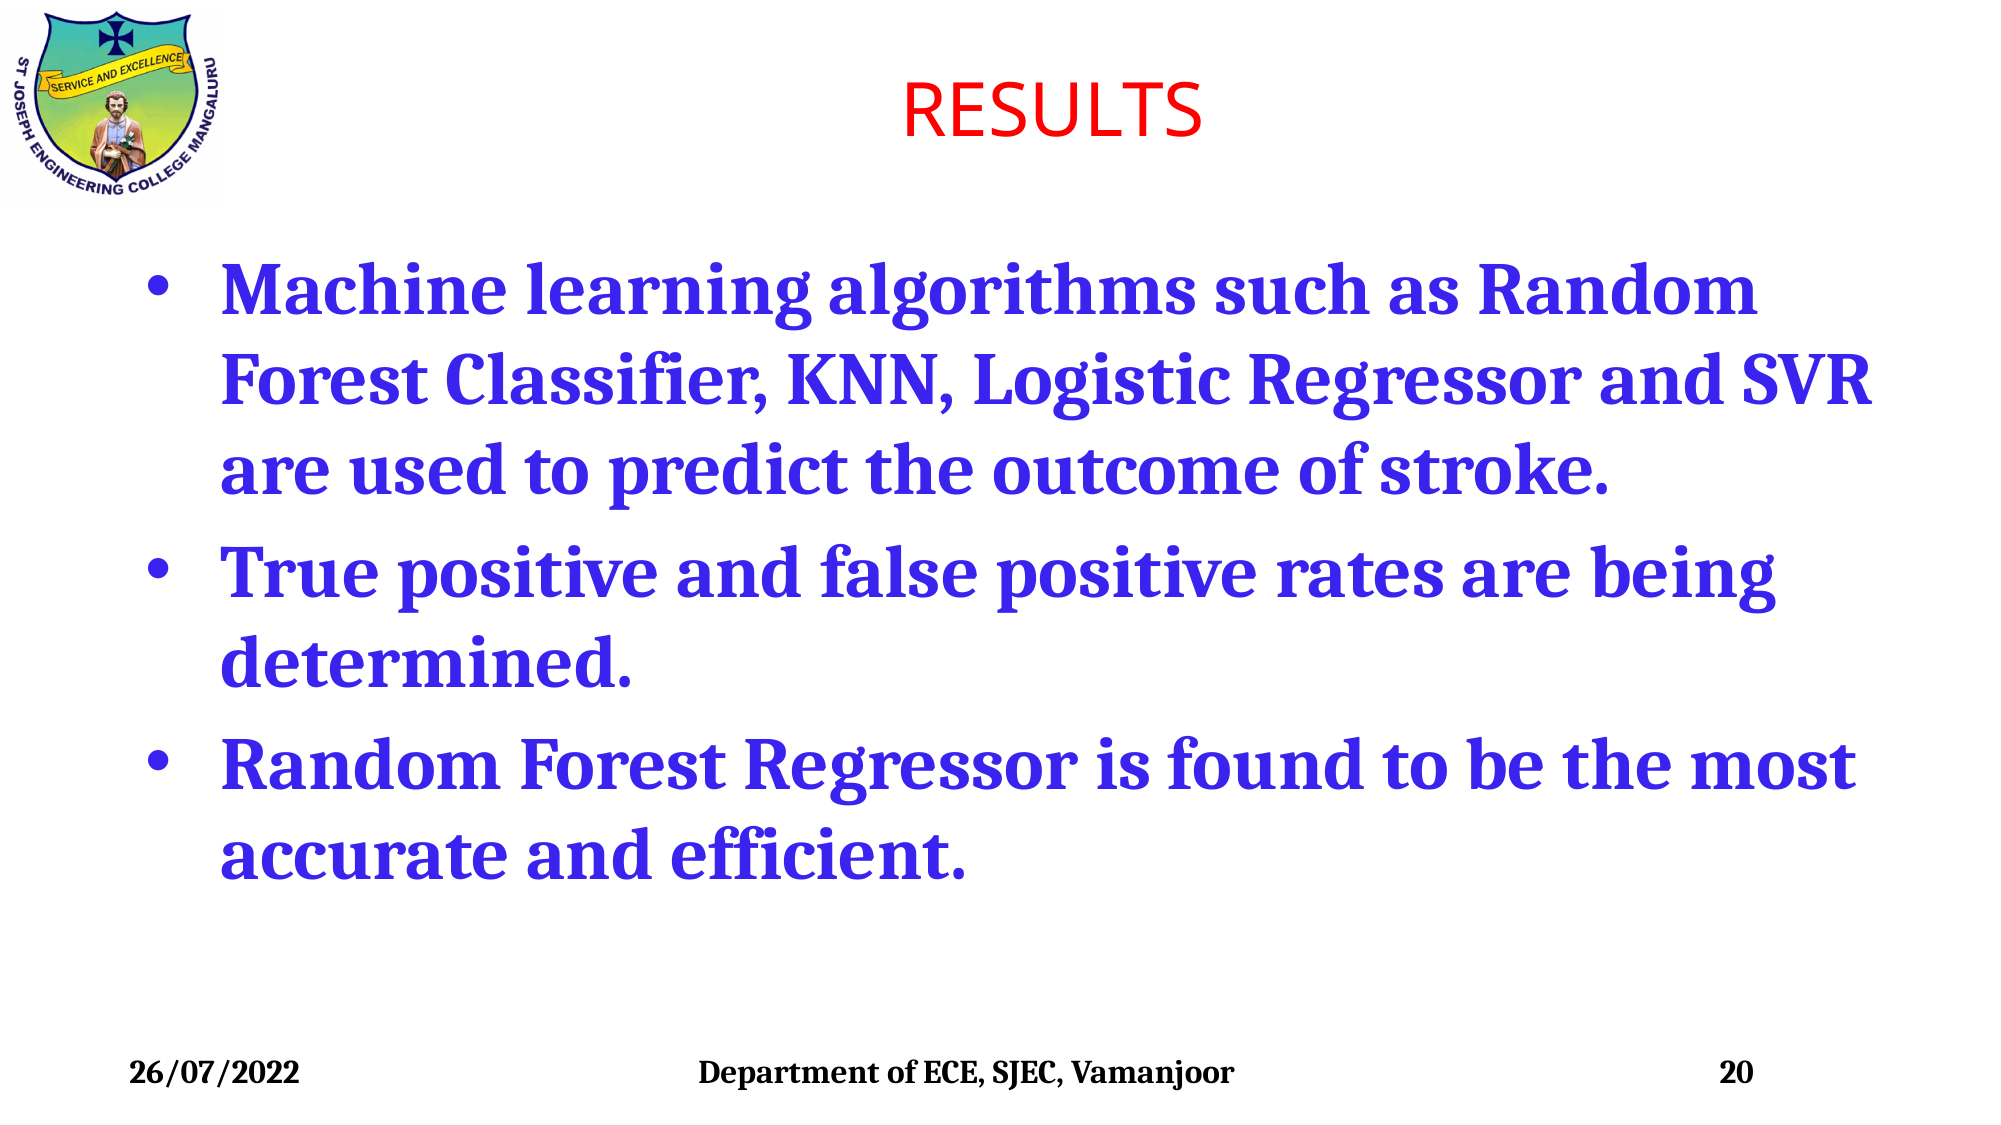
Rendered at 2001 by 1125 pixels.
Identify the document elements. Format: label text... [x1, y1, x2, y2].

text_box RESULTS [449, 24, 1675, 188]
picture [0, 8, 225, 205]
text_box 20 [1704, 1042, 1900, 1103]
text_box Department of ECE, SJEC, Vamanjoor [683, 1042, 1317, 1103]
text_box 26/07/2022 [99, 1042, 567, 1103]
list Machine learning algorithms such as Random Forest Classifier, KNN, Logistic Regressor and SVR are used to predict the outcome of stroke. True positive and false positive rates are being determined. Random Forest Regressor is found to be the most accurate and efficient. [130, 231, 1931, 1021]
